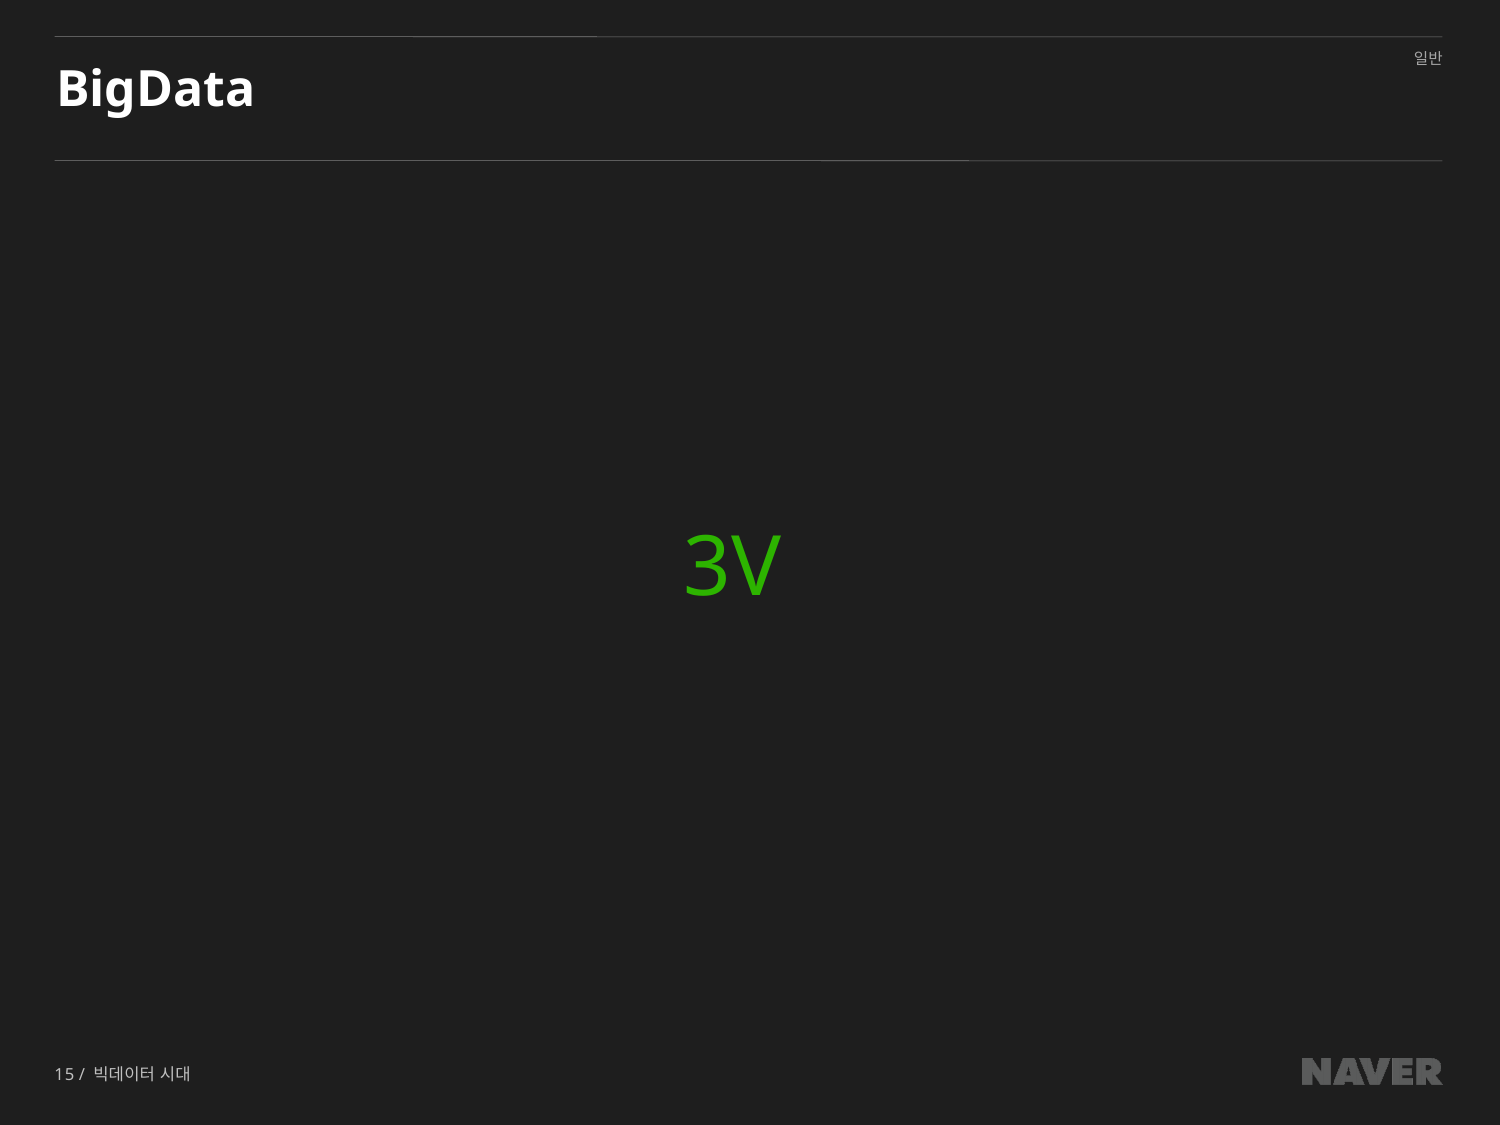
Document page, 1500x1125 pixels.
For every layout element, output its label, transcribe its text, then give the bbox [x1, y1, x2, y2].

text_box 3V [164, 504, 1301, 620]
picture [1302, 1058, 1443, 1085]
title BigData [41, 49, 1459, 186]
